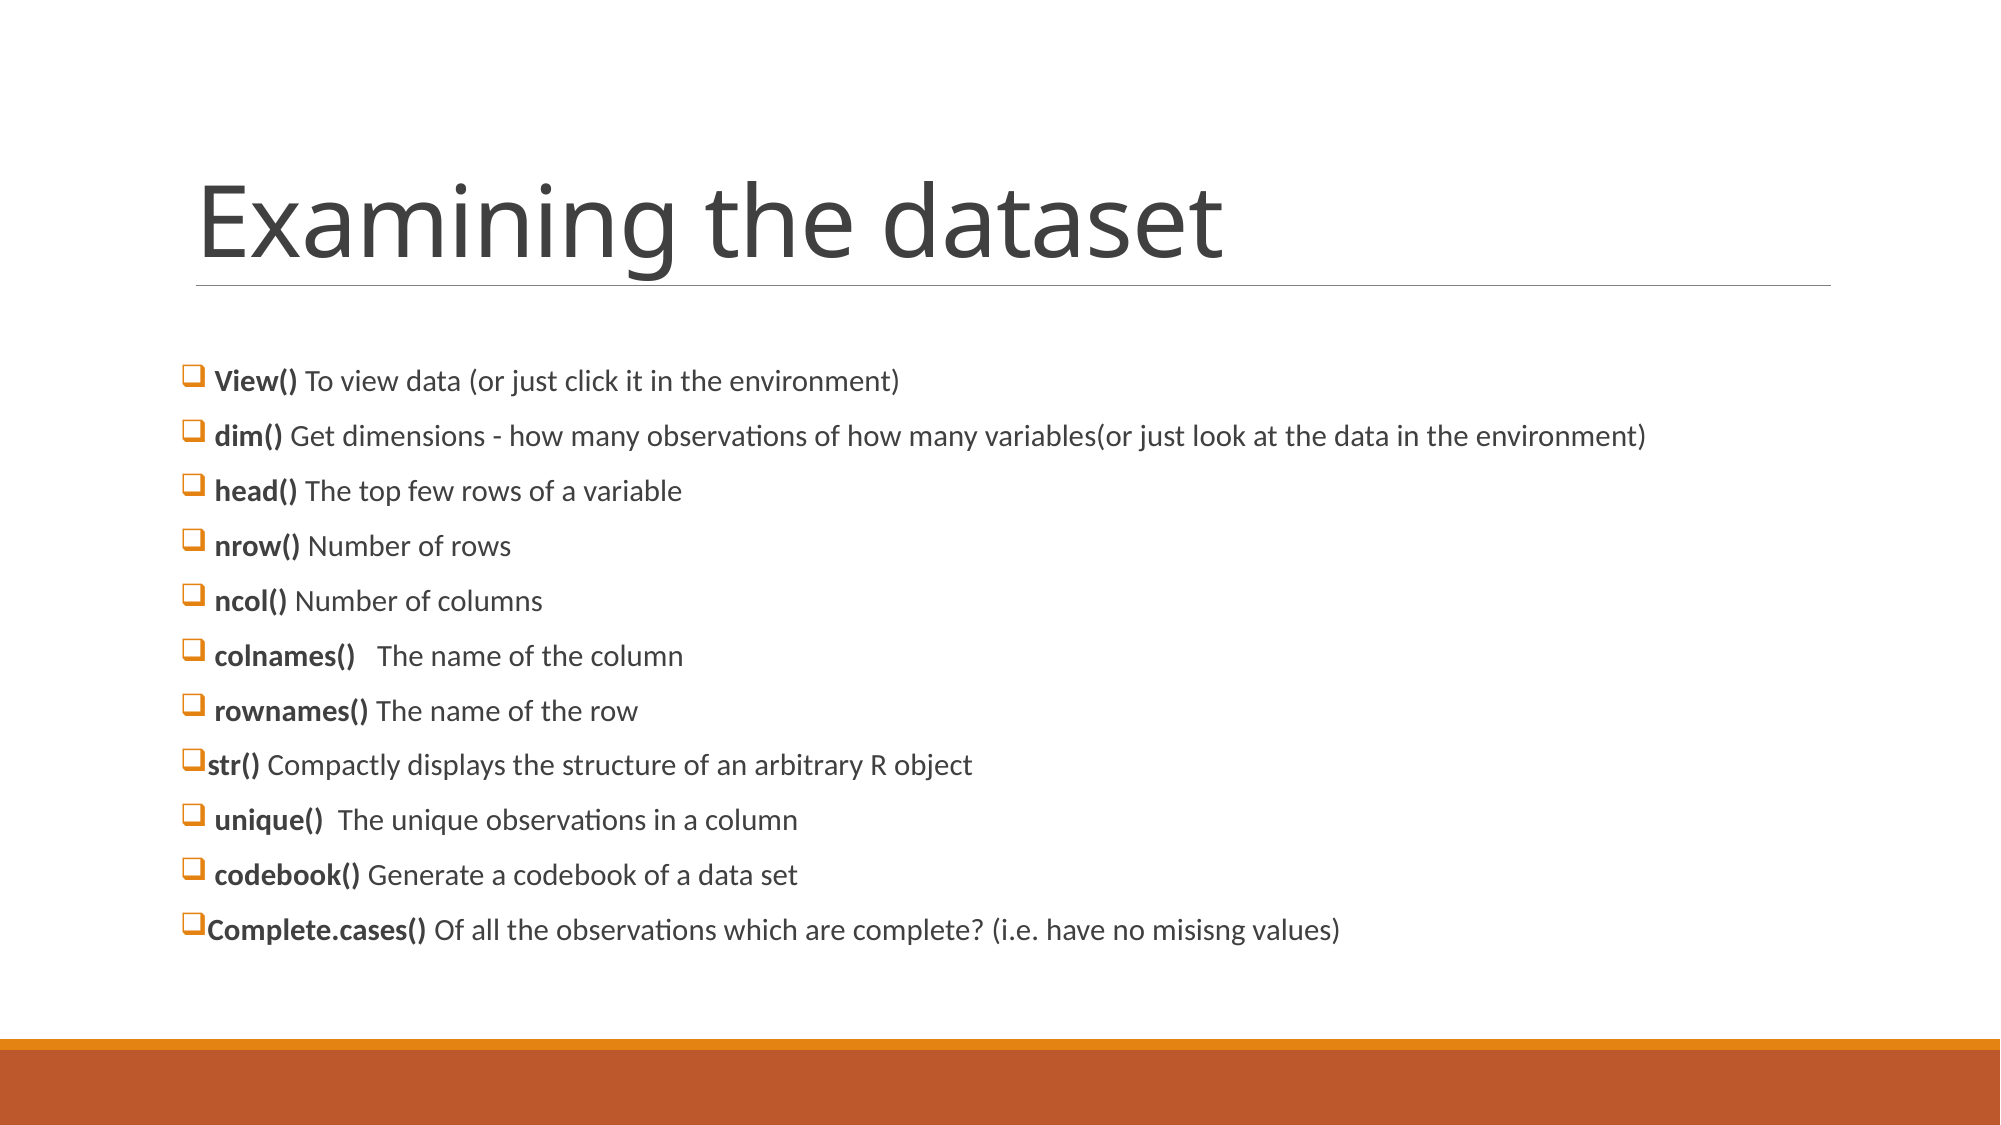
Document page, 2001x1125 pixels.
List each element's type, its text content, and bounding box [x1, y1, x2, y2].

list View() To view data (or just click it in the environment) dim() Get dimensions - how many observations of how many variables(or just look at the data in the environment) head() The top few rows of a variable nrow() Number of rows ncol() Number of columns colnames() The name of the column rownames() The name of the row str() Compactly displays the structure of an arbitrary R object unique() The unique observations in a column codebook() Generate a codebook of a data set Complete.cases() Of all the observations which are complete? (i.e. have no misisng values) [180, 302, 1830, 963]
title Examining the dataset [180, 47, 1830, 285]
